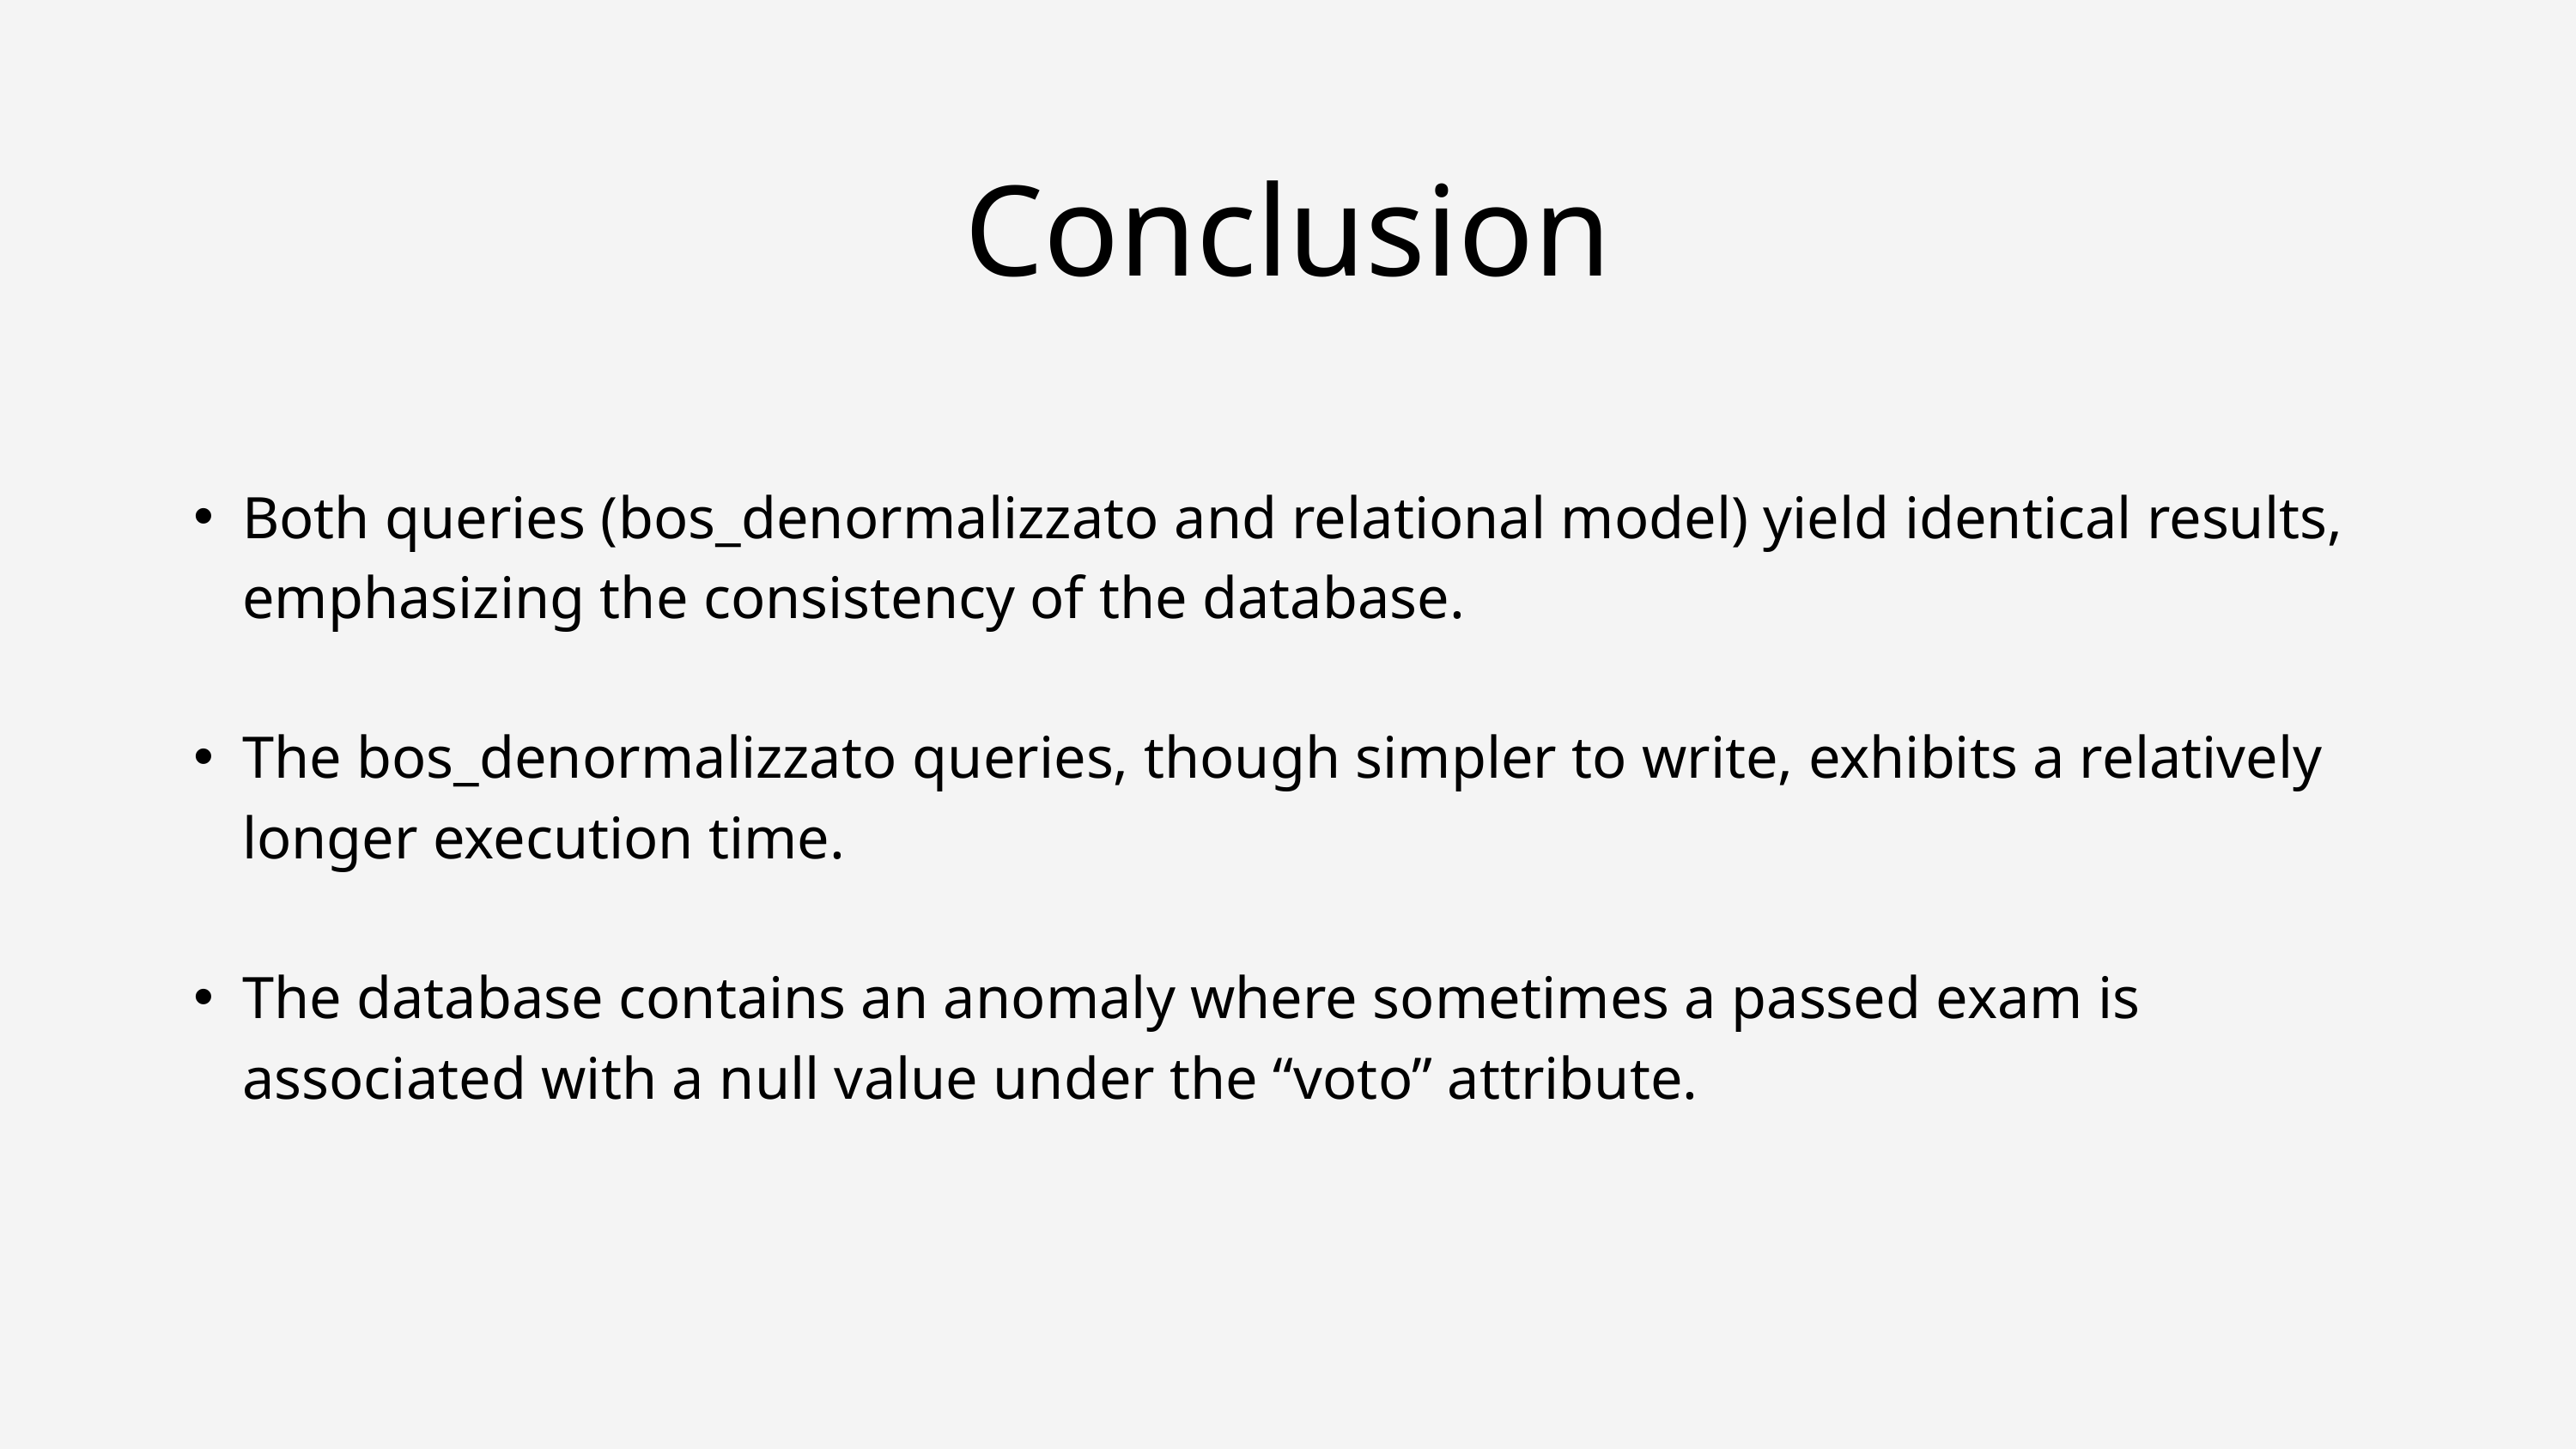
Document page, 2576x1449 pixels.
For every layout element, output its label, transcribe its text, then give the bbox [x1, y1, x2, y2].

text_box Conclusion [946, 125, 1630, 301]
text_box Both queries (bos_denormalizzato and relational model) yield identical results, emphasizing the consistency of the database. The bos_denormalizzato queries, though simpler to write, exhibits a relatively longer execution time. The database contains an anomaly where sometimes a passed exam is associated with a null value under the “voto” attribute. [144, 469, 2432, 1111]
